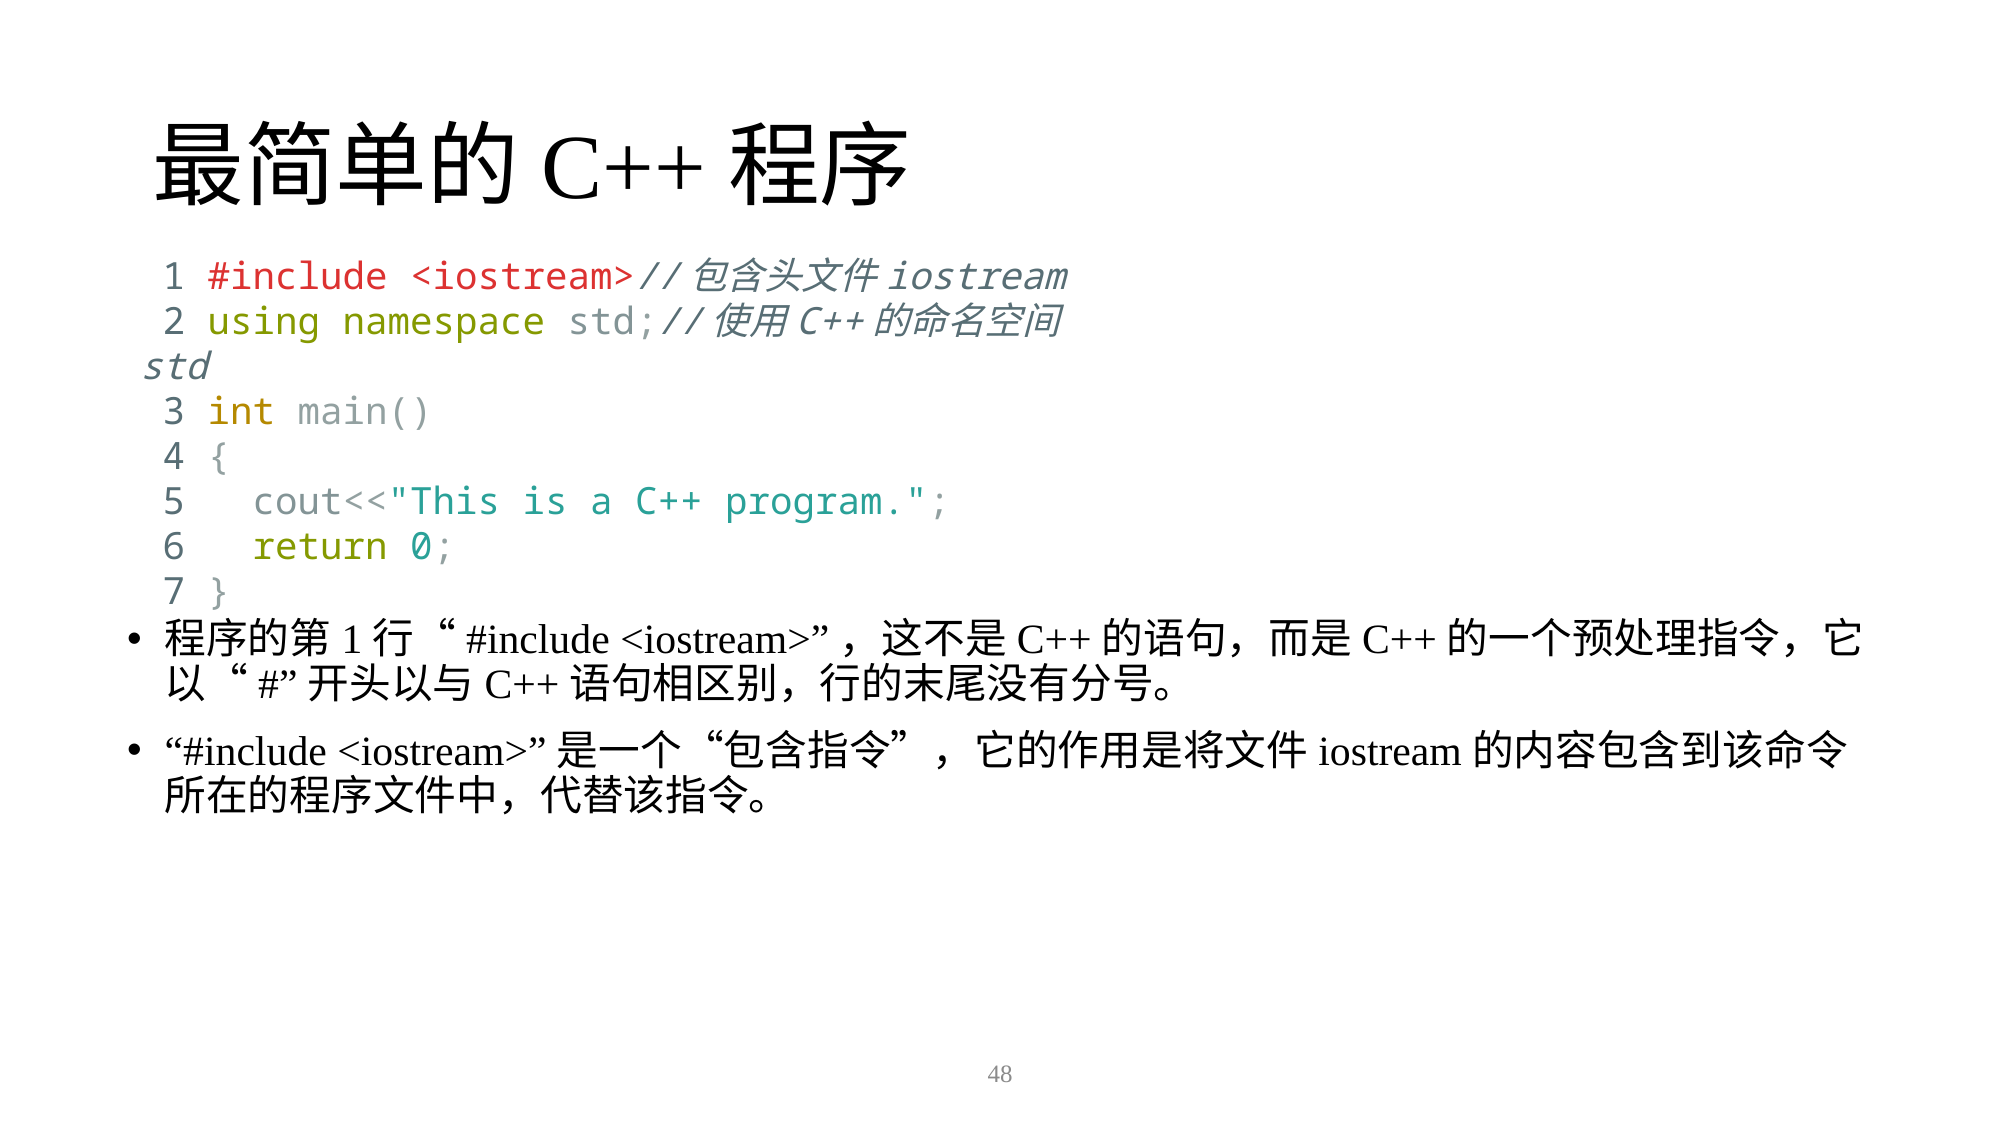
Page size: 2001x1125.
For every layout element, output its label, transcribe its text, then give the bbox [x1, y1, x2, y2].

text_box 程序的第1行“#include <iostream>”，这不是C++的语句，而是C++的一个预处理指令，它以“#”开头以与C++语句相区别，行的末尾没有分号。 “#include <iostream>”是一个“包含指令”，它的作用是将文件iostream的内容包含到该命令所在的程序文件中，代替该指令。 [112, 610, 1899, 1051]
title 最简单的C++程序 [137, 59, 1863, 278]
text_box 1 #include <iostream>//包含头文件iostream 2 using namespace std;//使用C++的命名空间std 3 int main() 4 { 5 cout<<"This is a C++ program."; 6 return 0; 7 } [125, 244, 1126, 610]
slide_number 48 [938, 1051, 1062, 1103]
